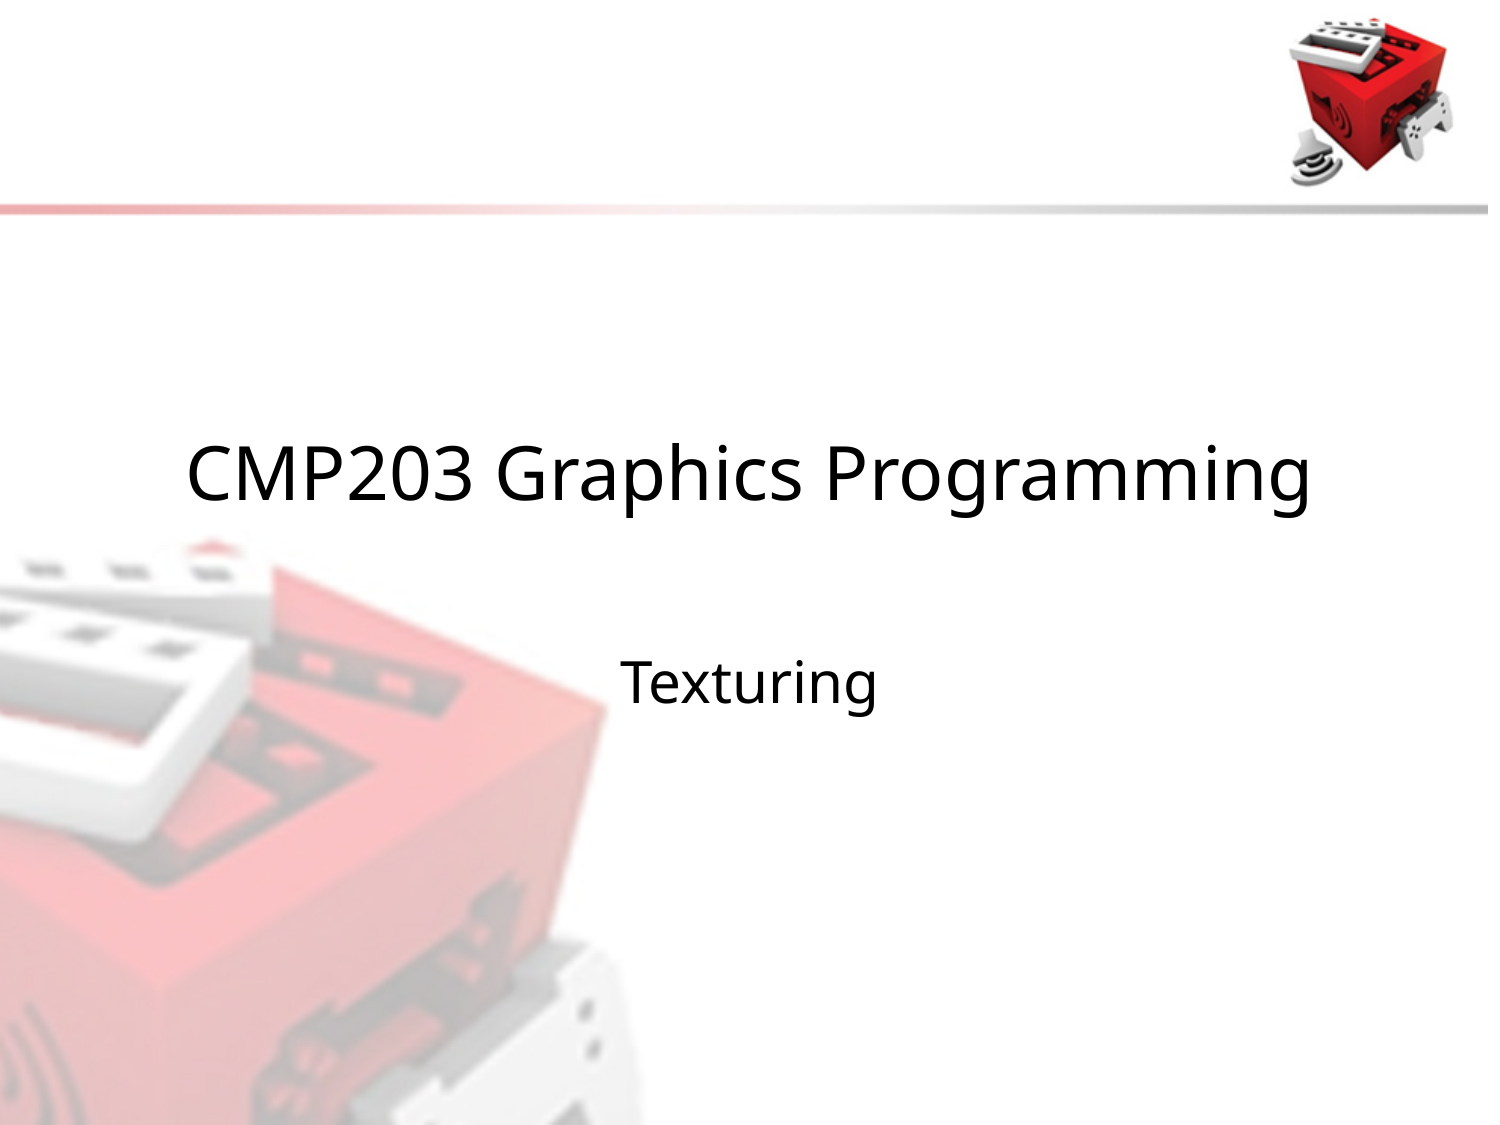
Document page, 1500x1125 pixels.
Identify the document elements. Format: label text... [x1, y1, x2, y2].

picture [0, 1, 1488, 1125]
subtitle Texturing [225, 637, 1275, 925]
title CMP203 Graphics Programming [112, 349, 1388, 591]
